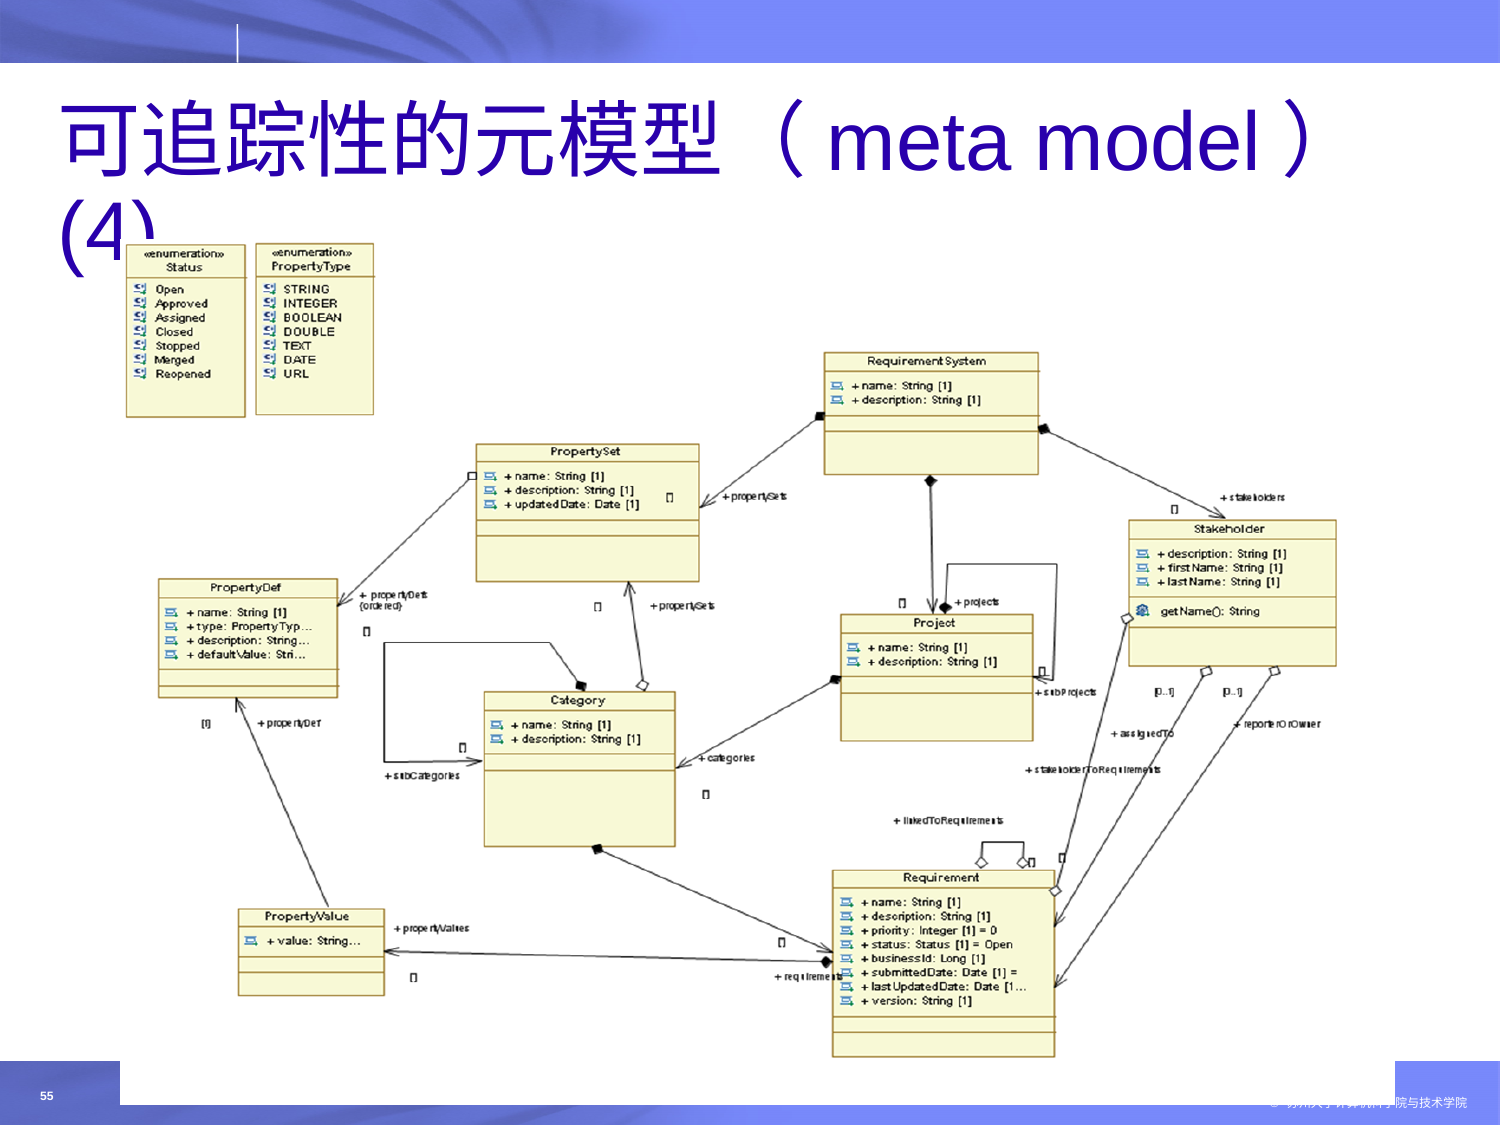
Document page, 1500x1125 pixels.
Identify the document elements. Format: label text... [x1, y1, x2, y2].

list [120, 239, 1395, 1105]
slide_number 55 [25, 1066, 191, 1120]
picture [0, 1061, 1500, 1125]
picture [0, 0, 1500, 63]
title 可追踪性的元模型（meta model）(4) [42, 91, 1485, 210]
